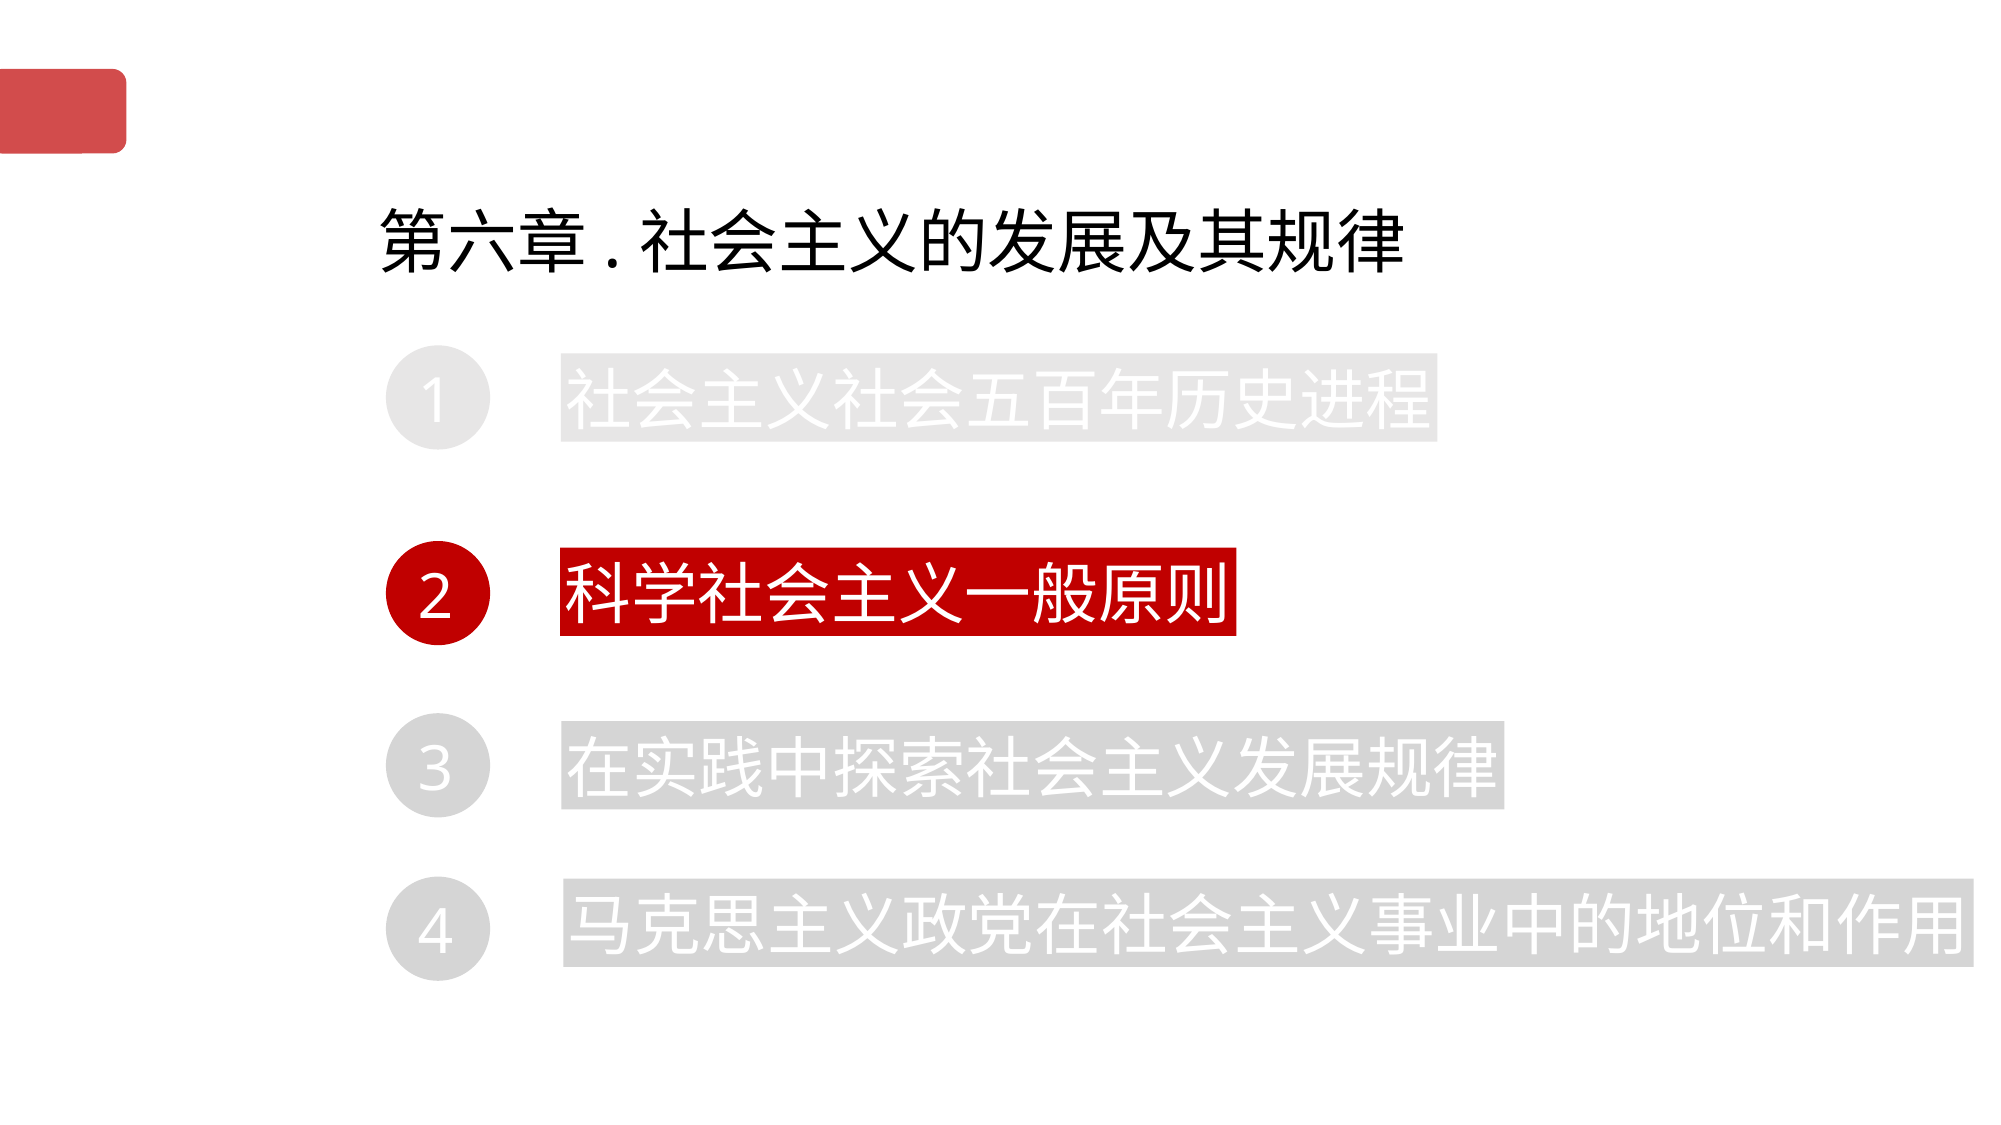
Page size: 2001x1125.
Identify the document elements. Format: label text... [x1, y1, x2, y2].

text_box 2 [385, 541, 491, 646]
text_box 1 [385, 345, 491, 450]
text_box 4 [385, 876, 491, 981]
text_box 科学社会主义一般原则 [560, 547, 1237, 636]
text_box 在实践中探索社会主义发展规律 [561, 721, 1505, 810]
text_box 社会主义社会五百年历史进程 [560, 353, 1438, 442]
text_box 第六章.社会主义的发展及其规律 [373, 152, 1411, 286]
text_box 3 [385, 713, 491, 818]
text_box 马克思主义政党在社会主义事业中的地位和作用 [563, 878, 1974, 967]
